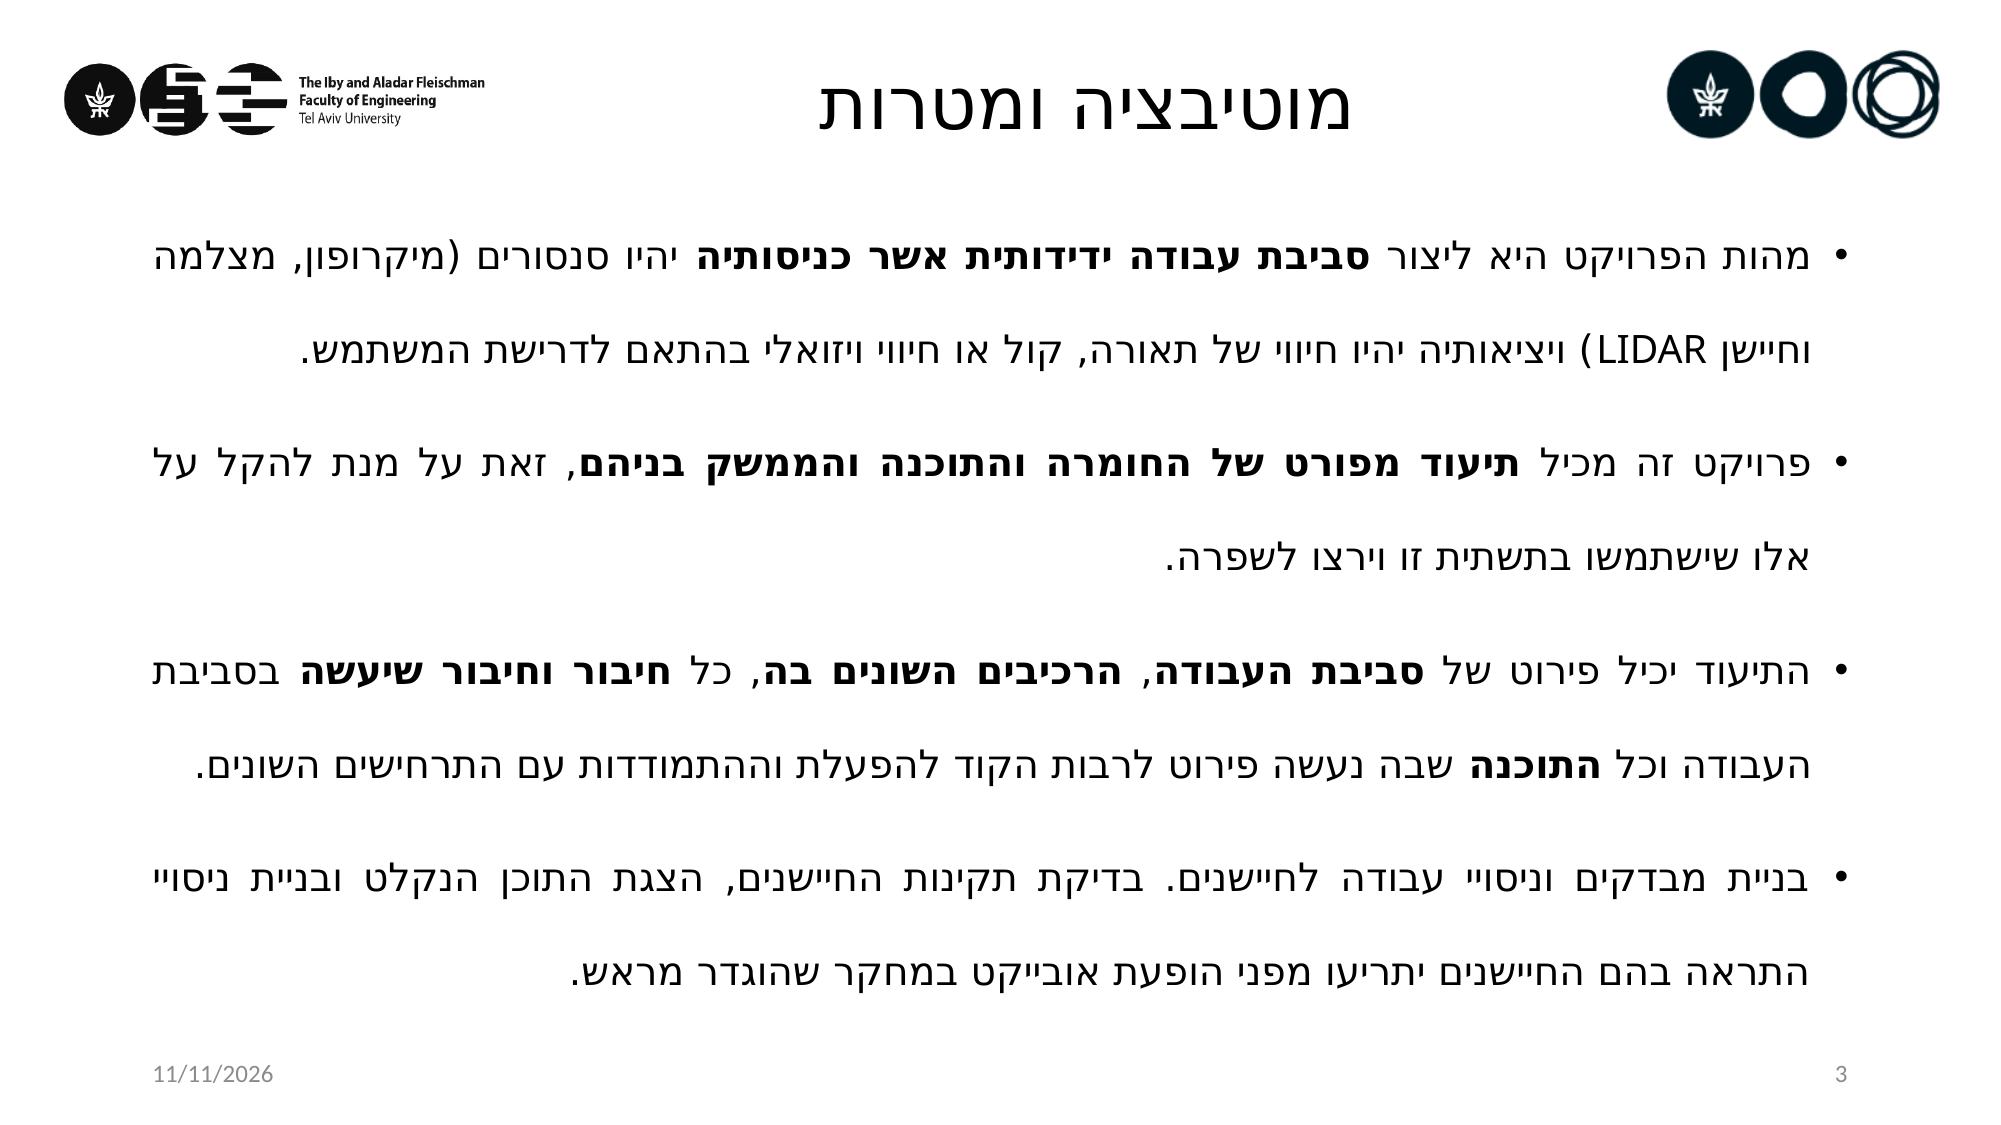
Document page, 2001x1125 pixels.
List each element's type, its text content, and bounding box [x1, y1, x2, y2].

slide_number 3 [1412, 1042, 1863, 1103]
picture [1665, 39, 1957, 145]
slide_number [137, 1042, 588, 1103]
list מהות הפרויקט היא ליצור סביבת עבודה ידידותית אשר כניסותיה יהיו סנסורים (מיקרופון, מצלמה וחיישן LIDAR) ויציאותיה יהיו חיווי של תאורה, קול או חיווי ויזואלי בהתאם לדרישת המשתמש. פרויקט זה מכיל תיעוד מפורט של החומרה והתוכנה והממשק בניהם, זאת על מנת להקל על אלו שישתמשו בתשתית זו וירצו לשפרה. התיעוד יכיל פירוט של סביבת העבודה, הרכיבים השונים בה, כל חיבור וחיבור שיעשה בסביבת העבודה וכל התוכנה שבה נעשה פירוט לרבות הקוד להפעלת וההתמודדות עם התרחישים השונים. בניית מבדקים וניסויי עבודה לחיישנים. בדיקת תקינות החיישנים, הצגת התוכן הנקלט ובניית ניסויי התראה בהם החיישנים יתריעו מפני הופעת אובייקט במחקר שהוגדר מראש. [137, 175, 1863, 1014]
title מוטיבציה ומטרות [537, 58, 1638, 153]
picture [43, 44, 524, 155]
